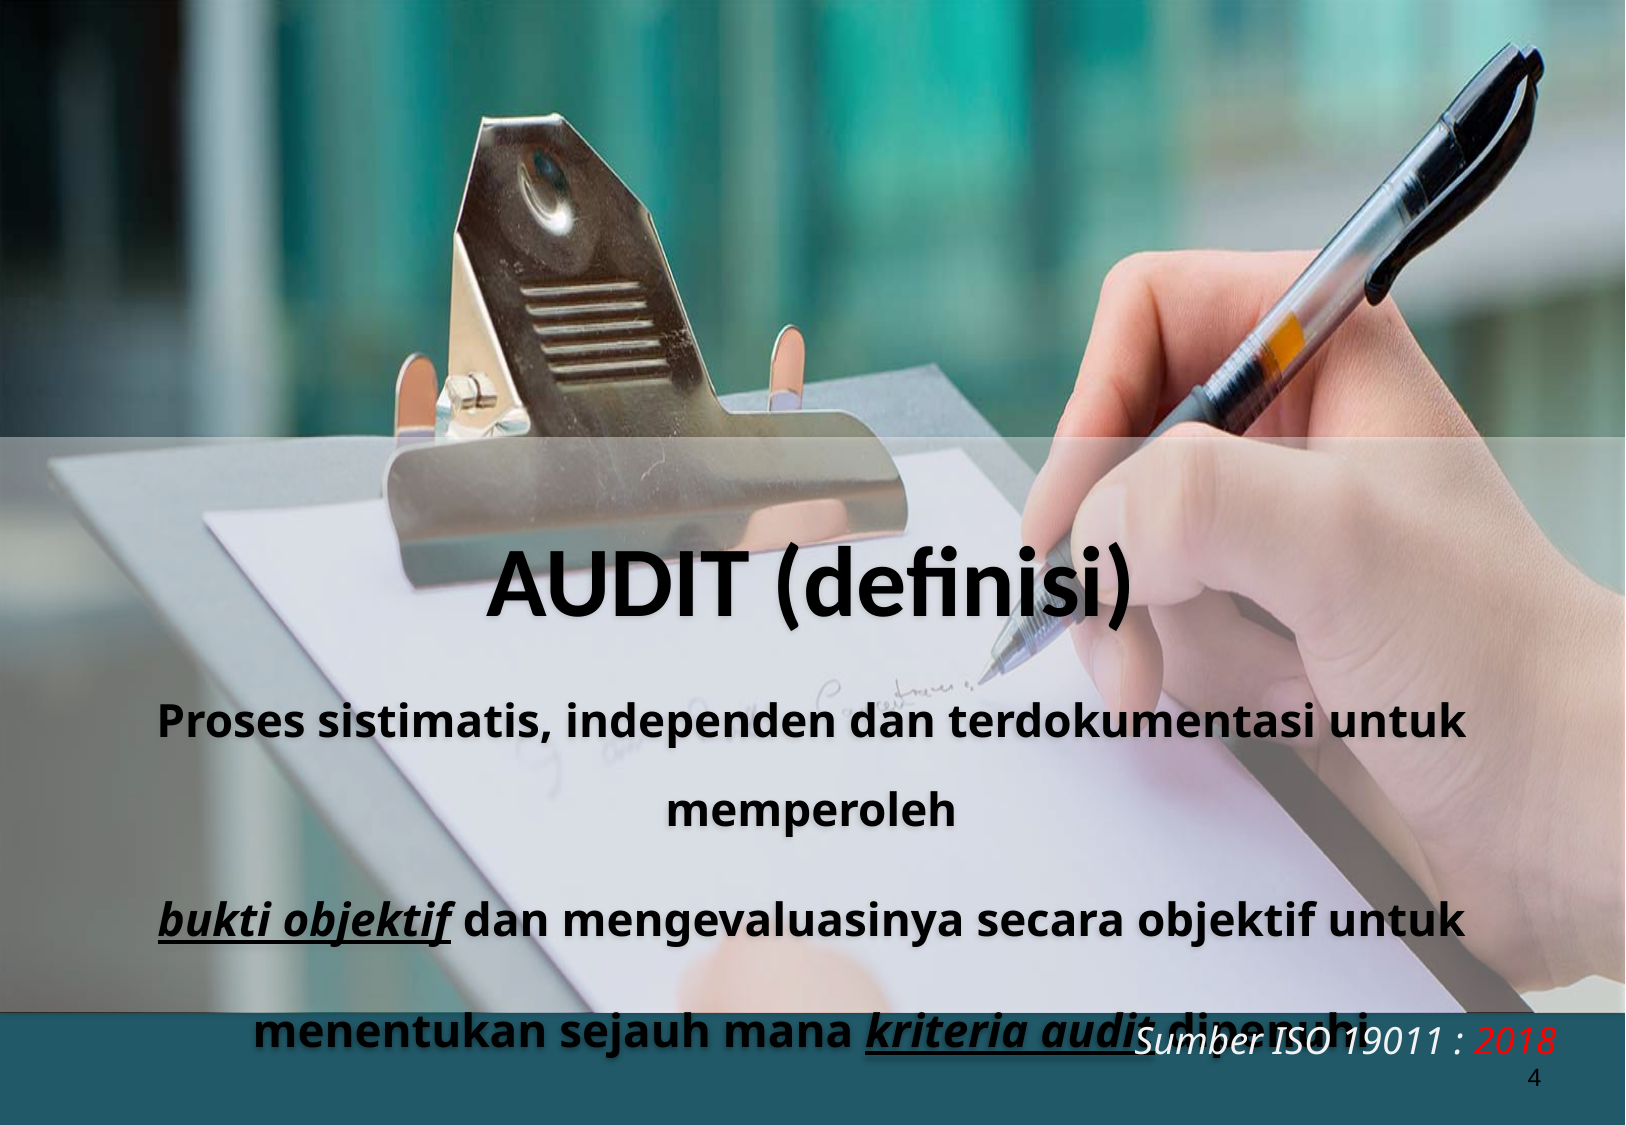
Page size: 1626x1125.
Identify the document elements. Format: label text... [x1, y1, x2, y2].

text_box Sumber ISO 19011 : 2018 [1119, 1020, 1625, 1070]
slide_number 4 [1096, 1054, 1557, 1106]
text_box [0, 1021, 1625, 1125]
picture [0, 0, 1625, 1013]
